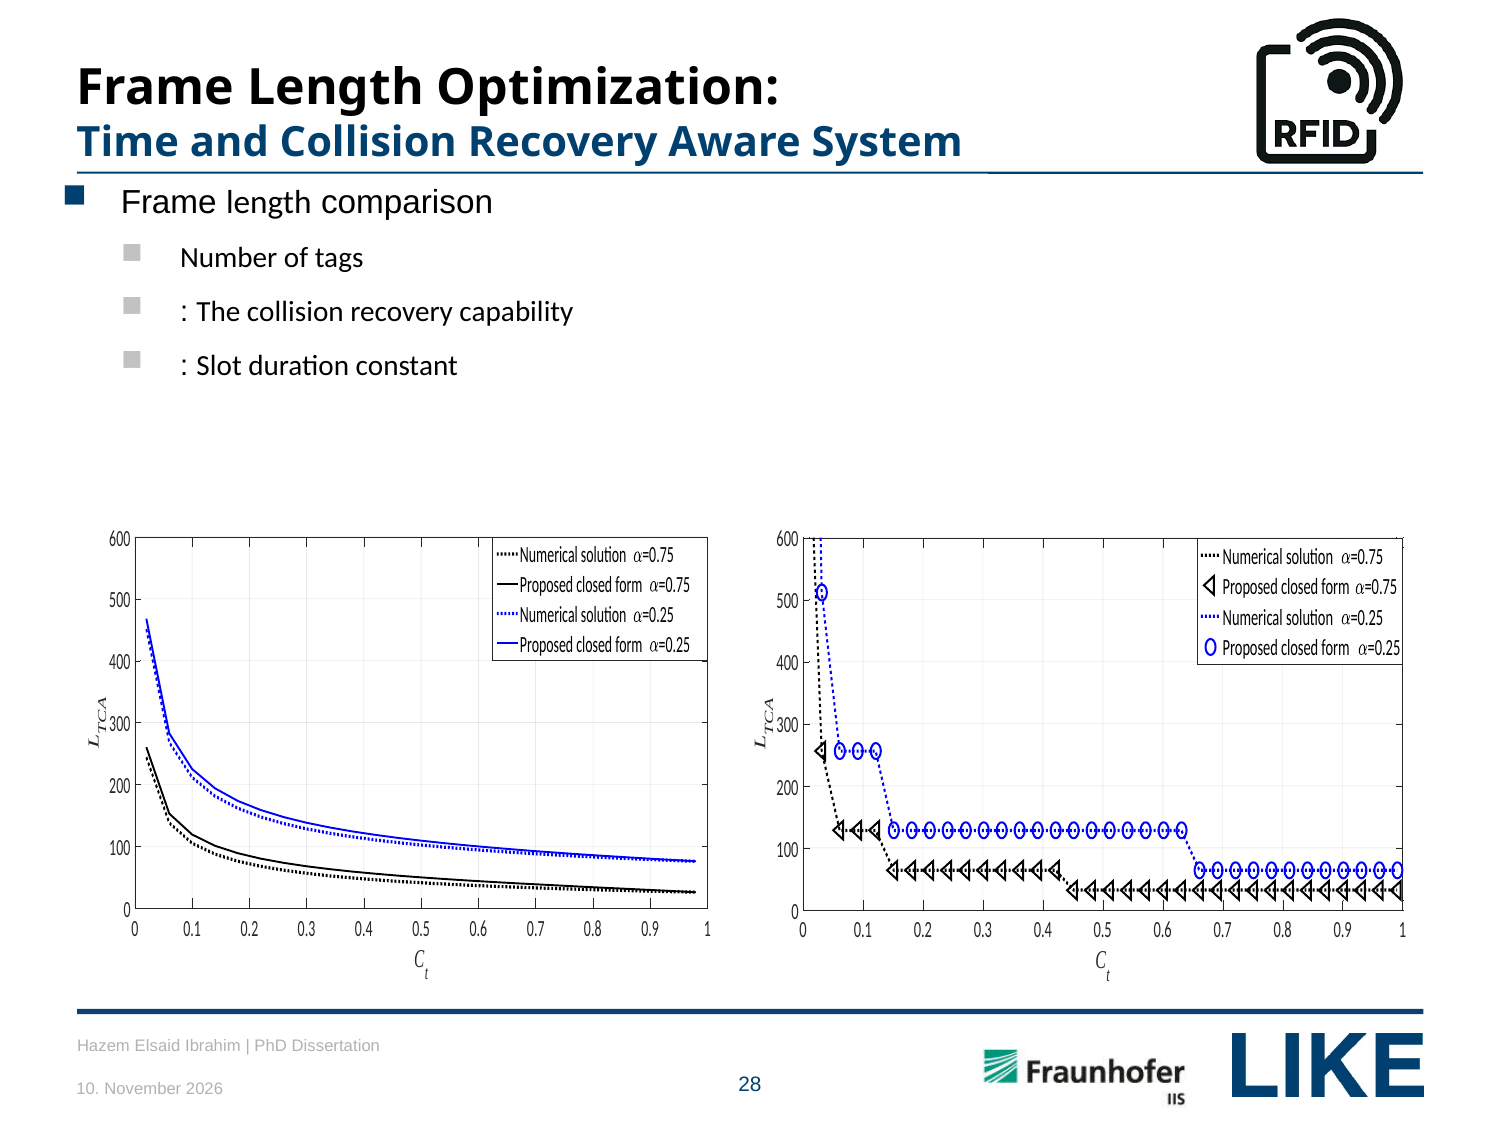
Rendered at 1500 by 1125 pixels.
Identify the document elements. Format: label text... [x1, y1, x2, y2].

title Frame Length Optimization: Time and Collision Recovery Aware System [76, 54, 1229, 166]
picture [81, 514, 716, 982]
picture [749, 514, 1413, 982]
picture [974, 1022, 1193, 1116]
picture [1234, 16, 1424, 166]
picture [1232, 1033, 1424, 1097]
chart [76, 455, 721, 988]
chart [744, 455, 1419, 988]
